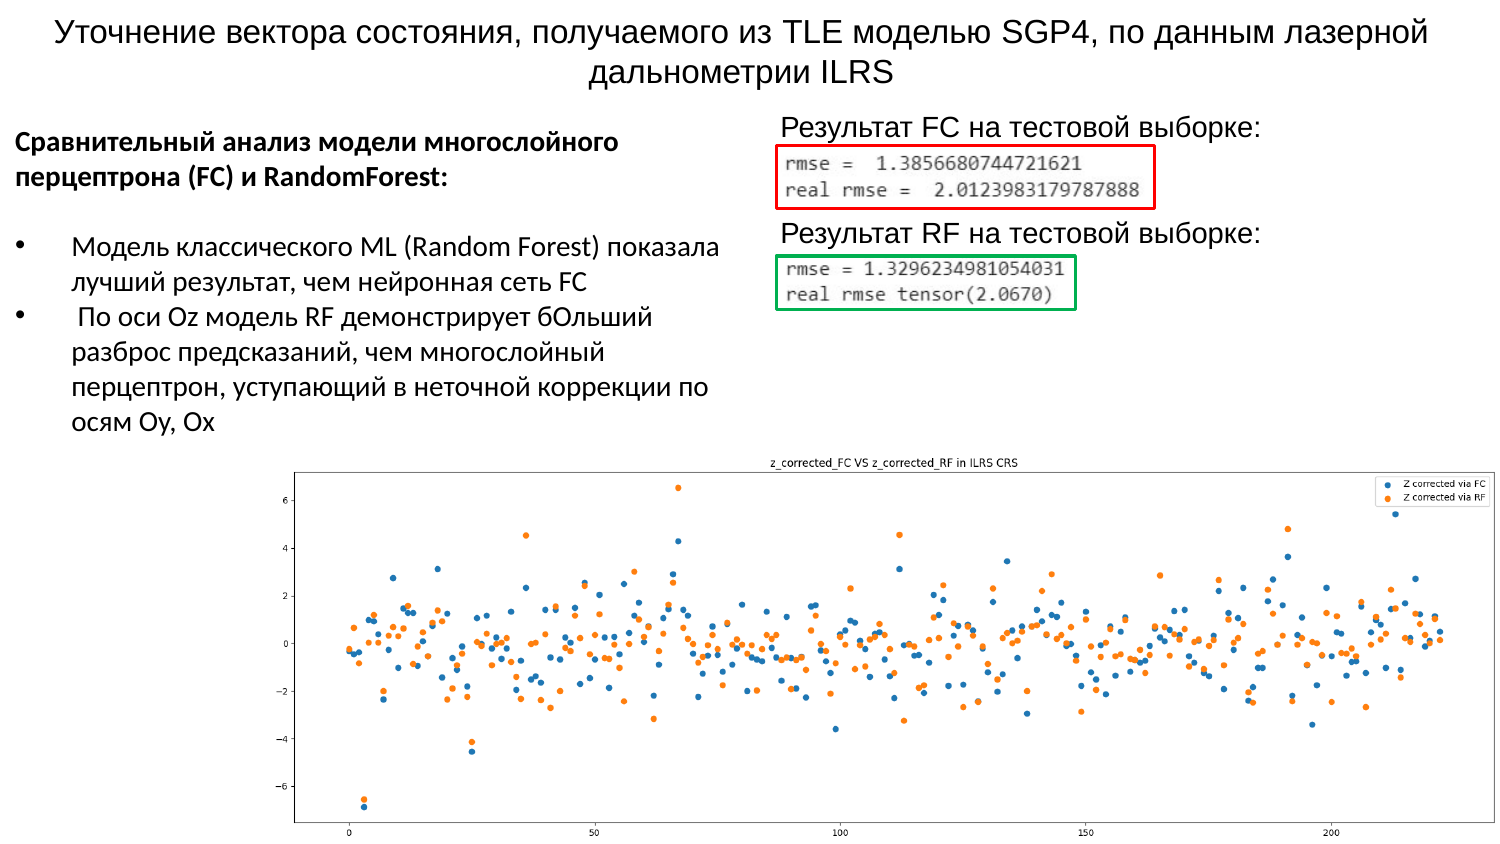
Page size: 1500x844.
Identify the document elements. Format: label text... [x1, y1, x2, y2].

text_box Результат FC на тестовой выборке: [765, 100, 1423, 151]
subtitle Сравнительный анализ модели многослойного перцептрона (FC) и RandomForest: Модель классического ML (Random Forest) показала лучший результат, чем нейронная сеть FC По оси Oz модель RF демонстрирует бОльший разброс предсказаний, чем многослойный перцептрон, уступающий в неточной коррекции по осям Oy, Ox [0, 107, 766, 385]
text_box Уточнение вектора состояния, получаемого из TLE моделью SGP4, по данным лазерной дальнометрии ILRS [0, 33, 1500, 68]
picture [268, 448, 1500, 844]
text_box Результат RF на тестовой выборке: [765, 207, 1423, 257]
picture [777, 257, 1075, 308]
picture [777, 146, 1154, 208]
